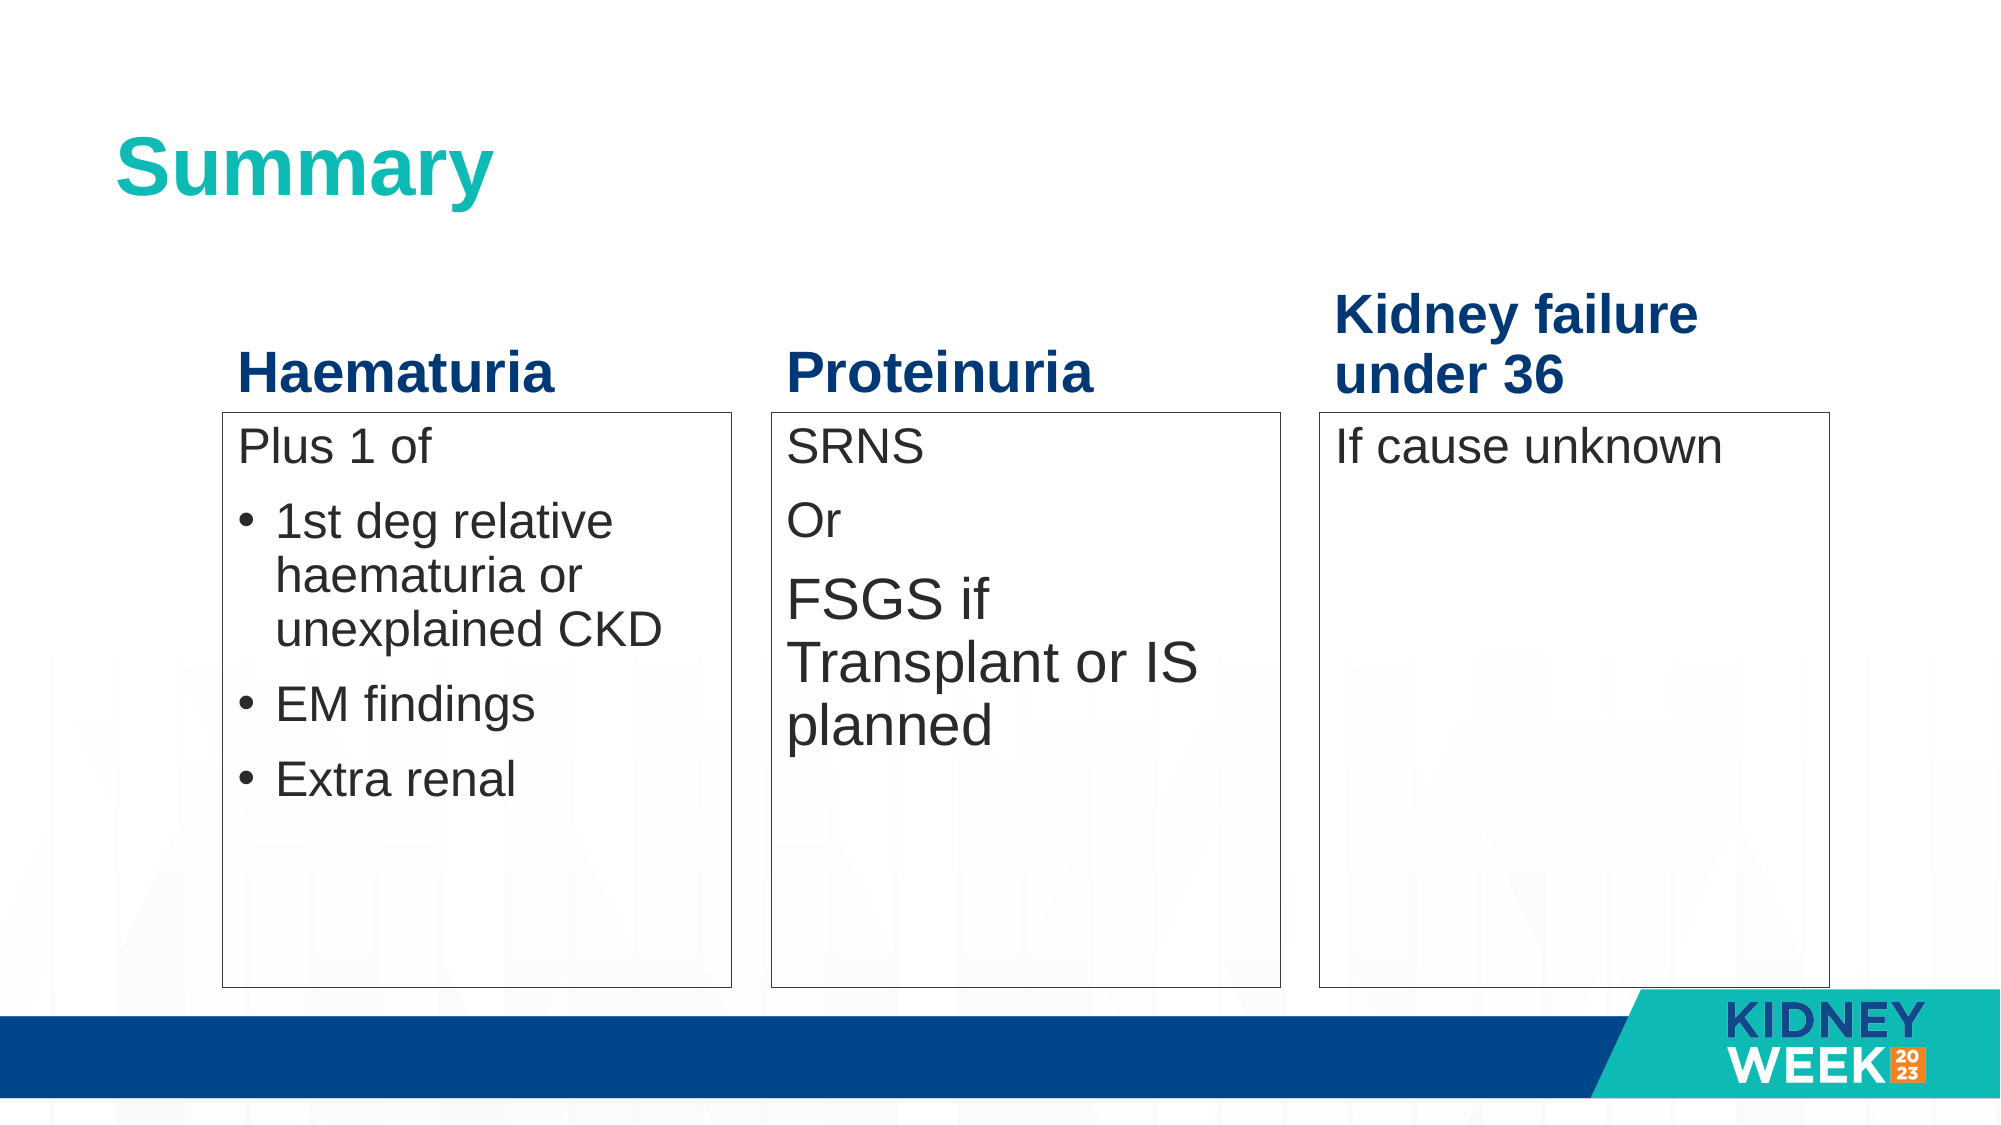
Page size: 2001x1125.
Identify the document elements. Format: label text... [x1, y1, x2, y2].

list Plus 1 of 1st deg relative haematuria or unexplained CKD EM findings Extra renal [222, 412, 732, 988]
text_box Kidney failure under 36 [1319, 277, 1830, 412]
text_box SRNS Or FSGS if Transplant or IS planned [771, 412, 1281, 988]
text_box If cause unknown [1319, 412, 1830, 988]
text_box Proteinuria [771, 277, 1166, 412]
picture [0, 0, 2000, 1125]
list Haematuria [222, 277, 617, 412]
title Summary [100, 59, 1901, 278]
